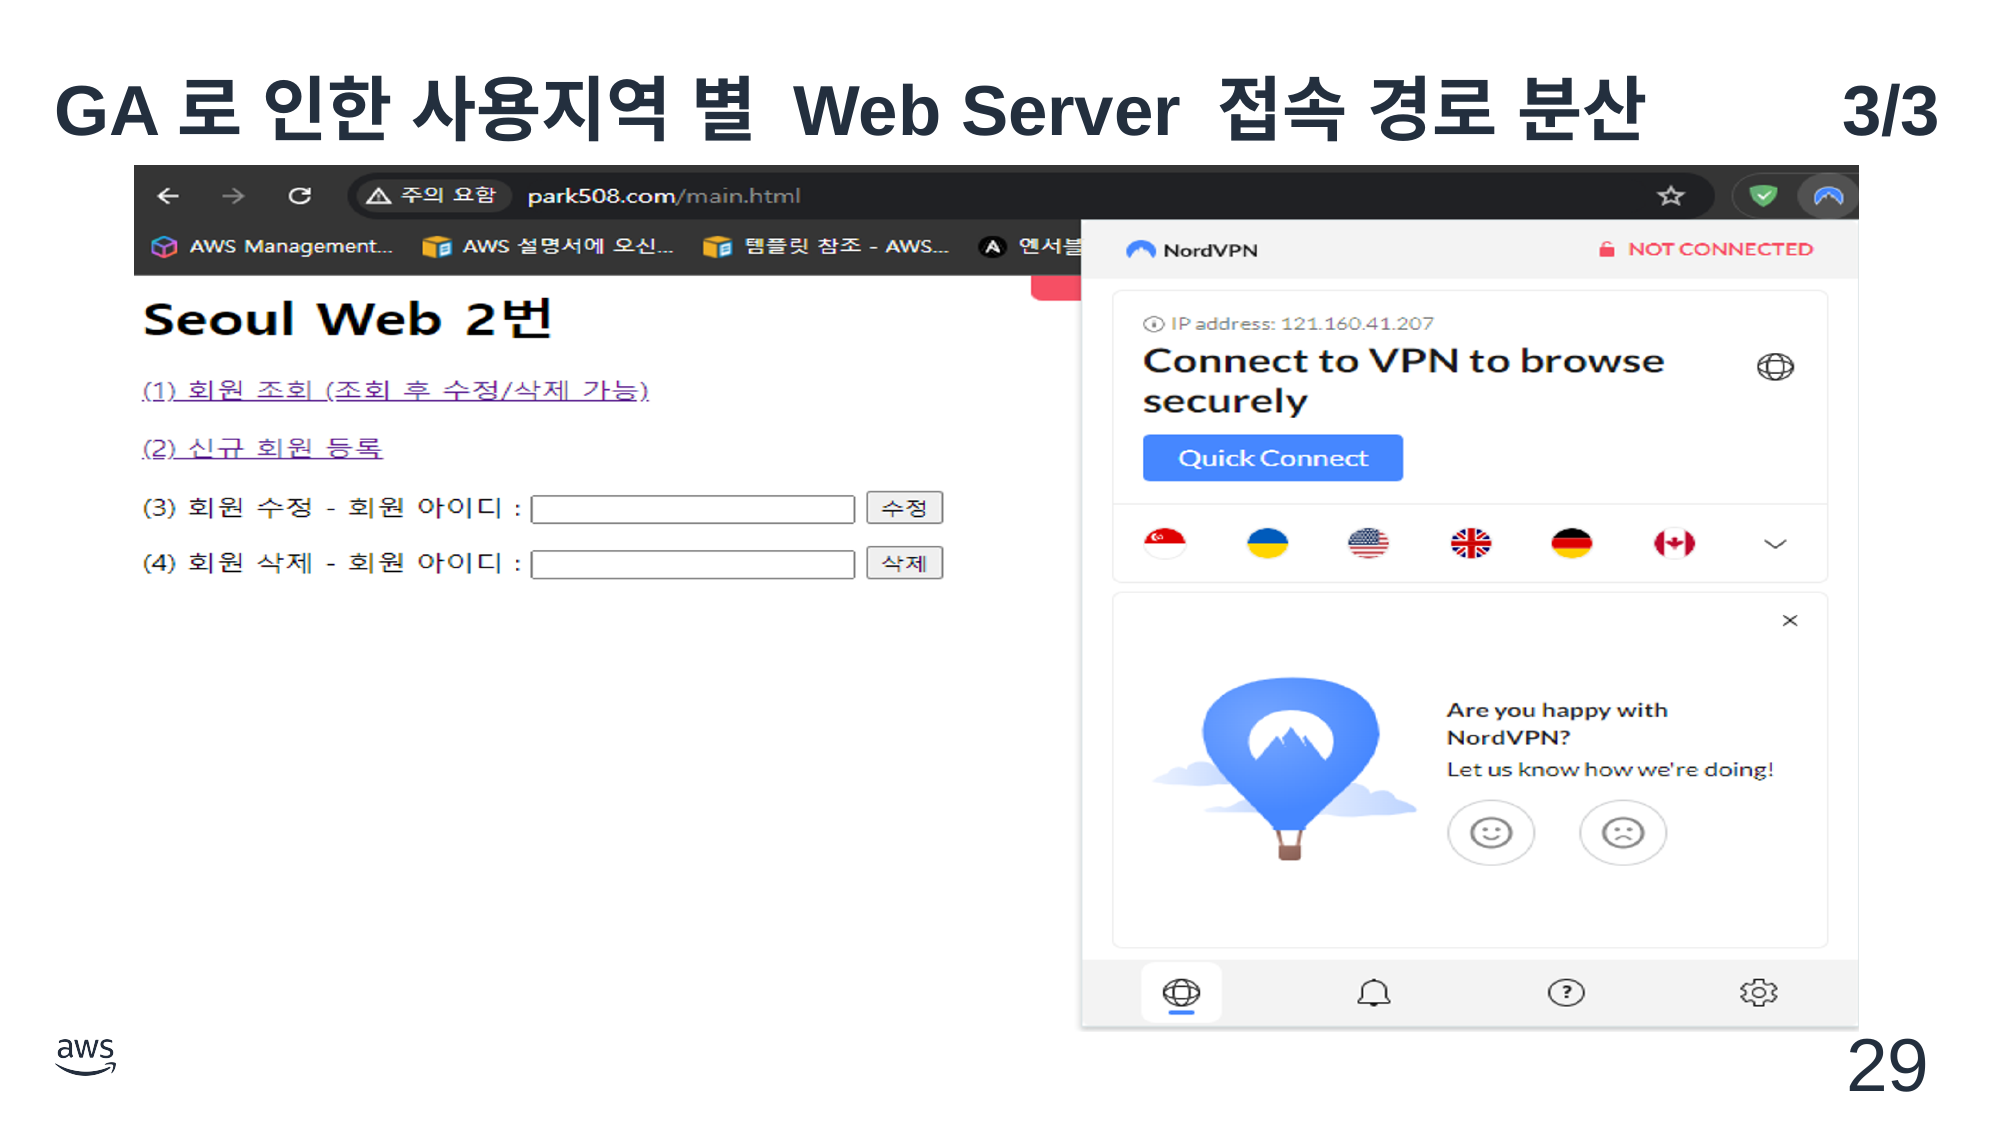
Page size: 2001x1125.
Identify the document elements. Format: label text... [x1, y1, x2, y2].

title GA로 인한 사용지역 별 Web Server 접속 경로 분산 3/3 [39, 59, 1961, 166]
slide_number 29 [1494, 1031, 1945, 1092]
picture [55, 1039, 116, 1076]
picture [134, 165, 1859, 1032]
